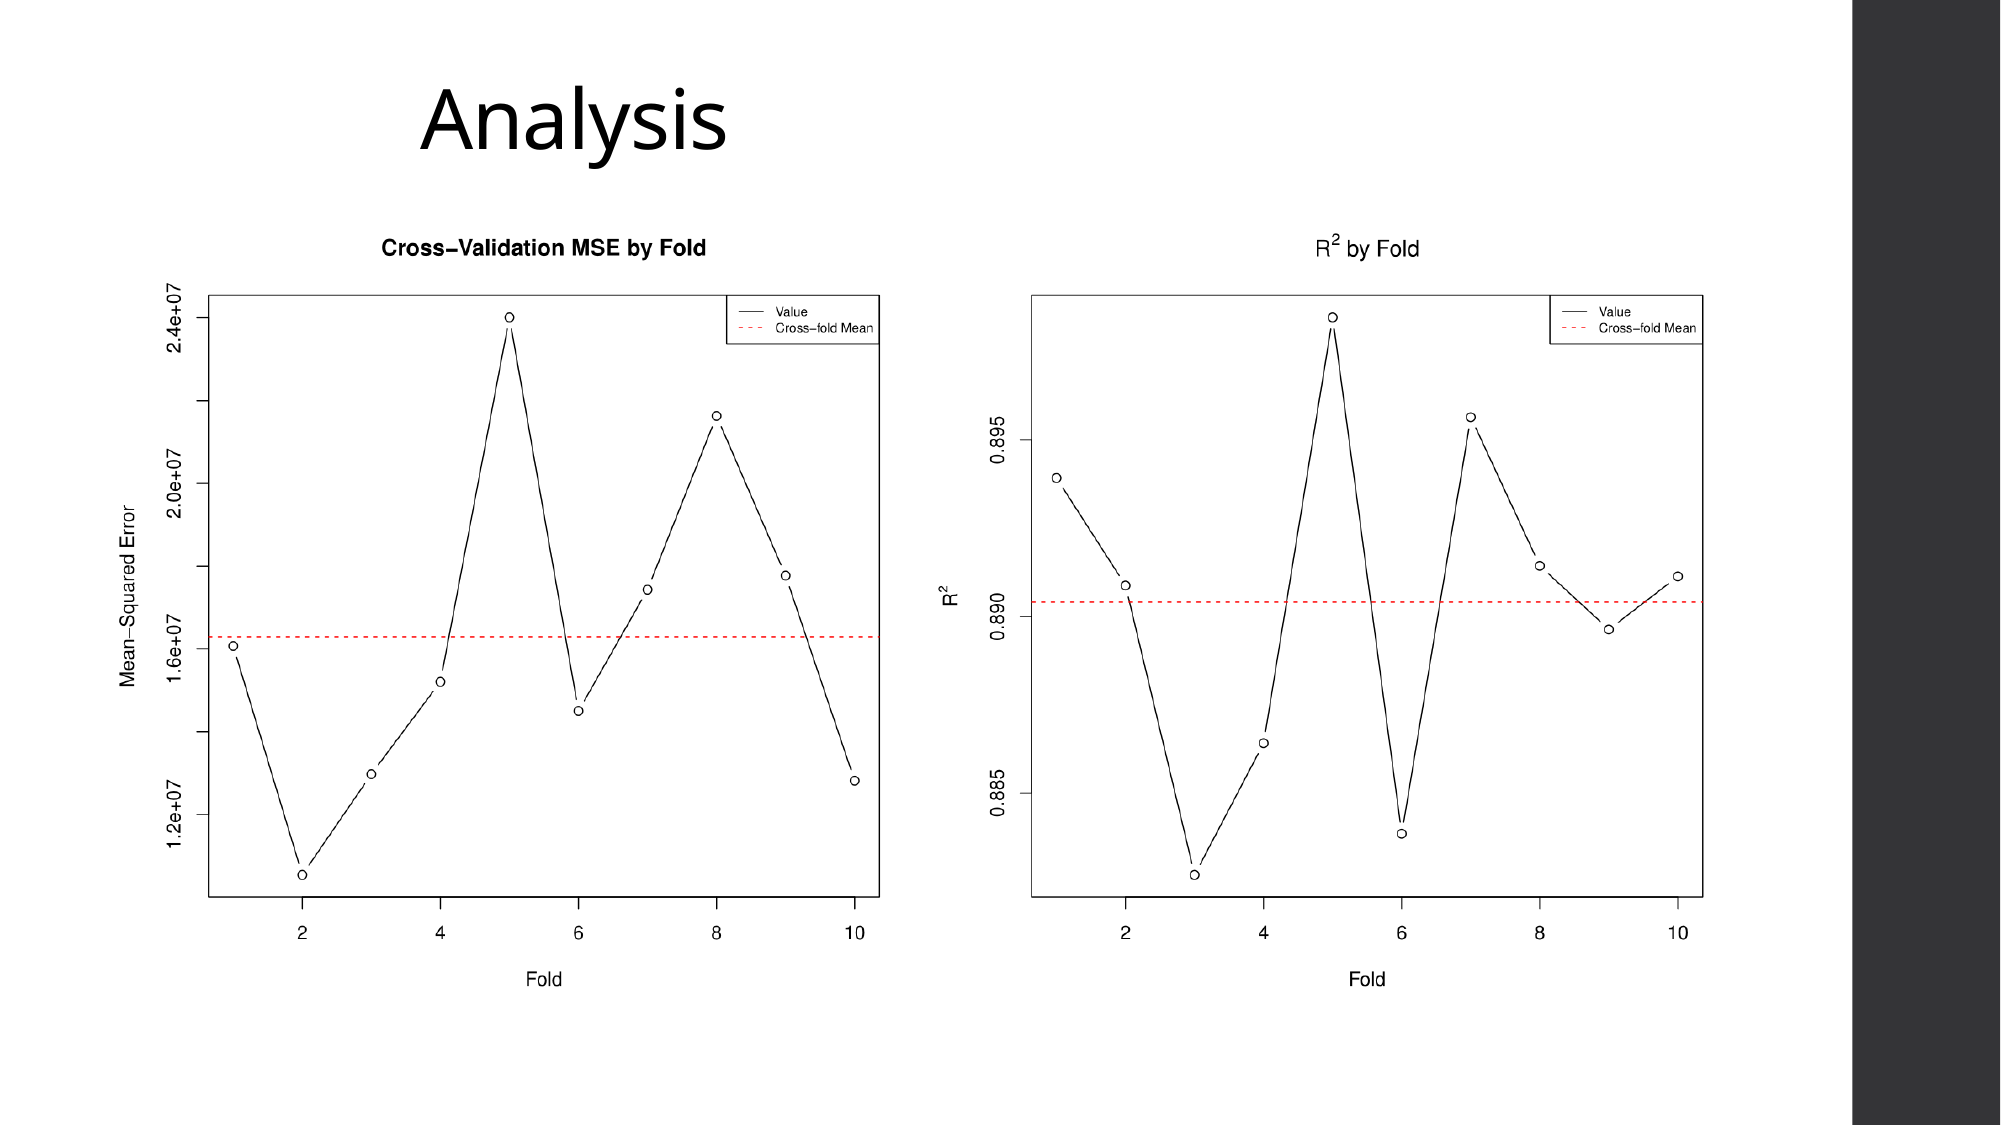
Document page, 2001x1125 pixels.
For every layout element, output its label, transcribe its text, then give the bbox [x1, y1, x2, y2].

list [112, 199, 1722, 1013]
text_box Analysis [405, 60, 1598, 175]
